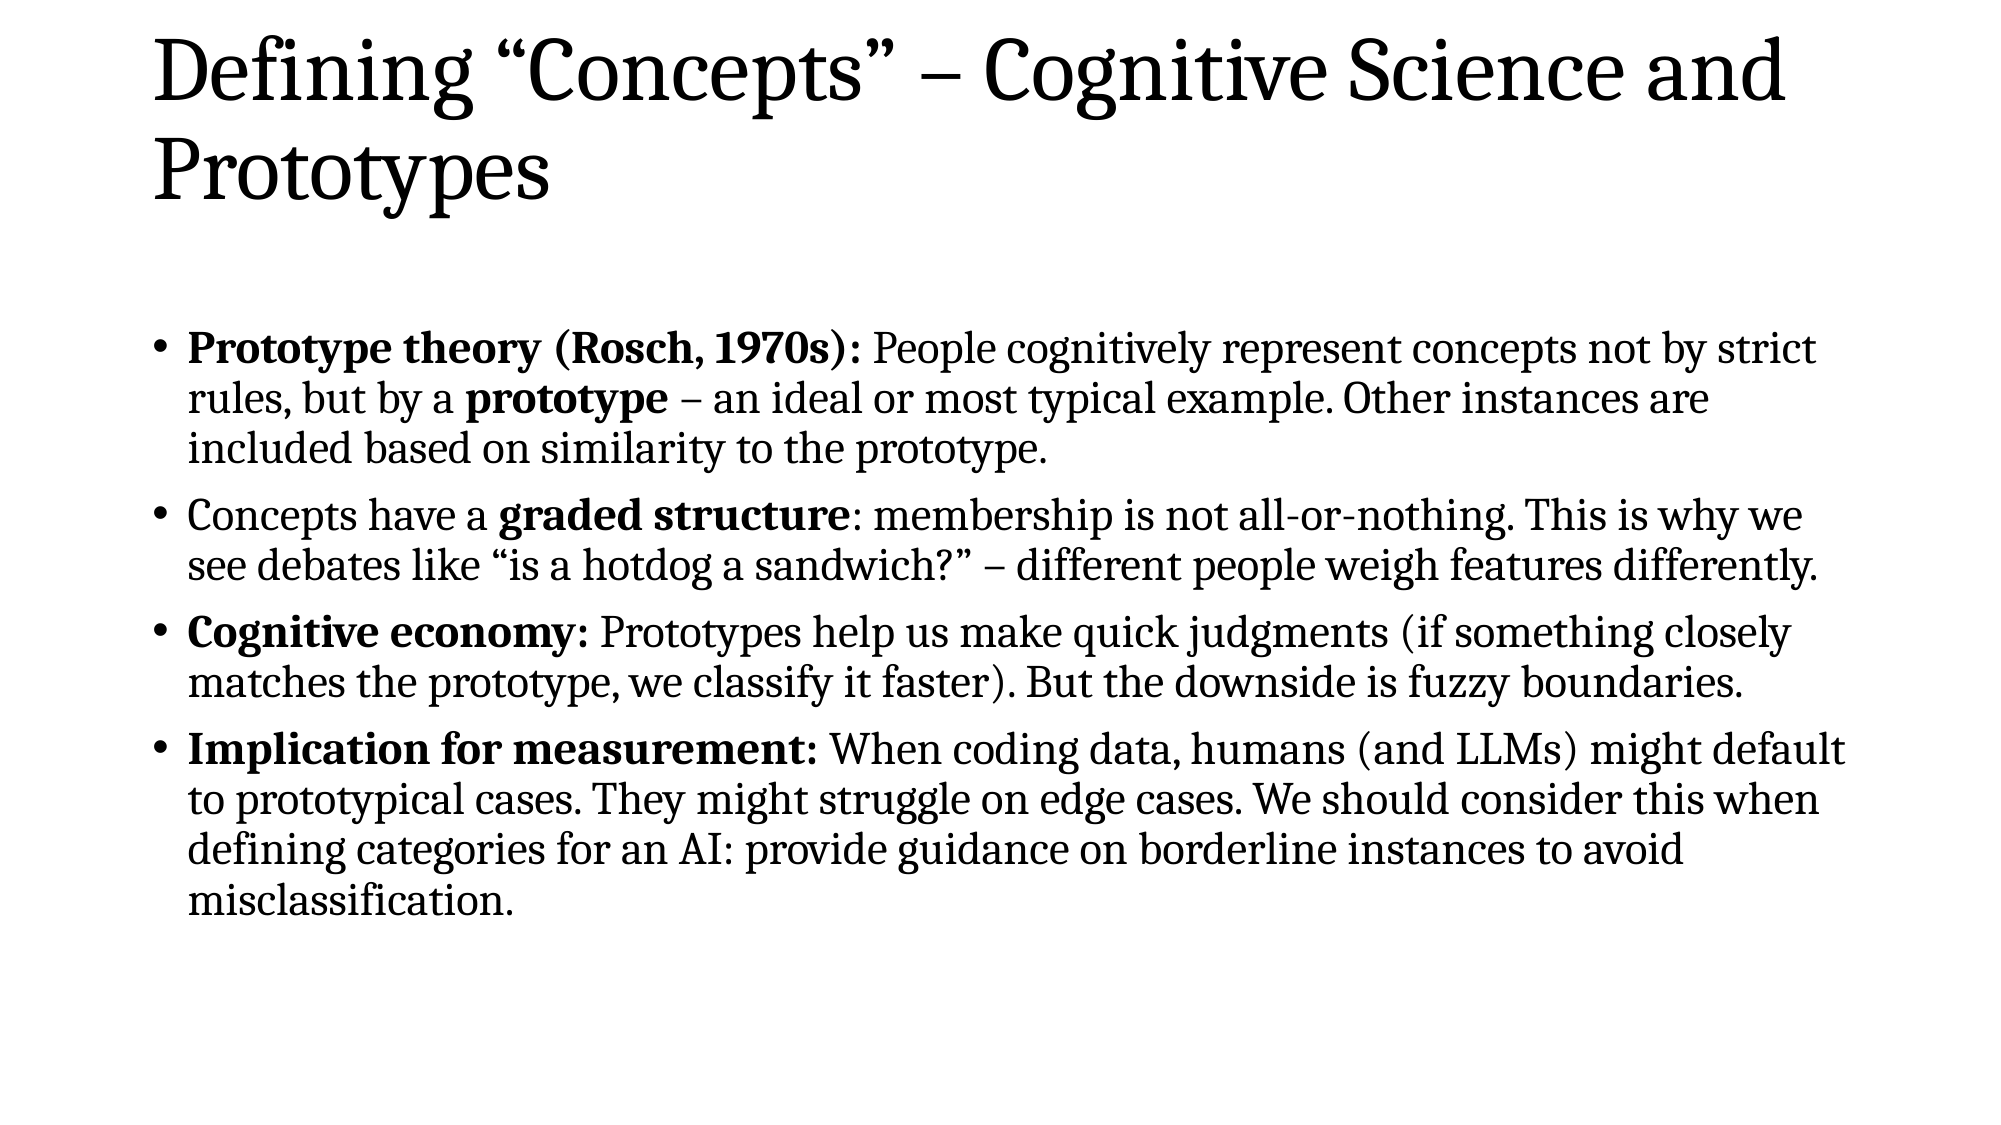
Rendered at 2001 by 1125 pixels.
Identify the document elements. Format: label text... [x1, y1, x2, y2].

list Prototype theory (Rosch, 1970s): People cognitively represent concepts not by strict rules, but by a prototype – an ideal or most typical example. Other instances are included based on similarity to the prototype. Concepts have a graded structure: membership is not all-or-nothing. This is why we see debates like “is a hotdog a sandwich?” – different people weigh features differently. Cognitive economy: Prototypes help us make quick judgments (if something closely matches the prototype, we classify it faster). But the downside is fuzzy boundaries. Implication for measurement: When coding data, humans (and LLMs) might default to prototypical cases. They might struggle on edge cases. We should consider this when defining categories for an AI: provide guidance on borderline instances to avoid misclassification. [137, 243, 1863, 1014]
title Defining “Concepts” – Cognitive Science and Prototypes [137, 11, 1863, 229]
